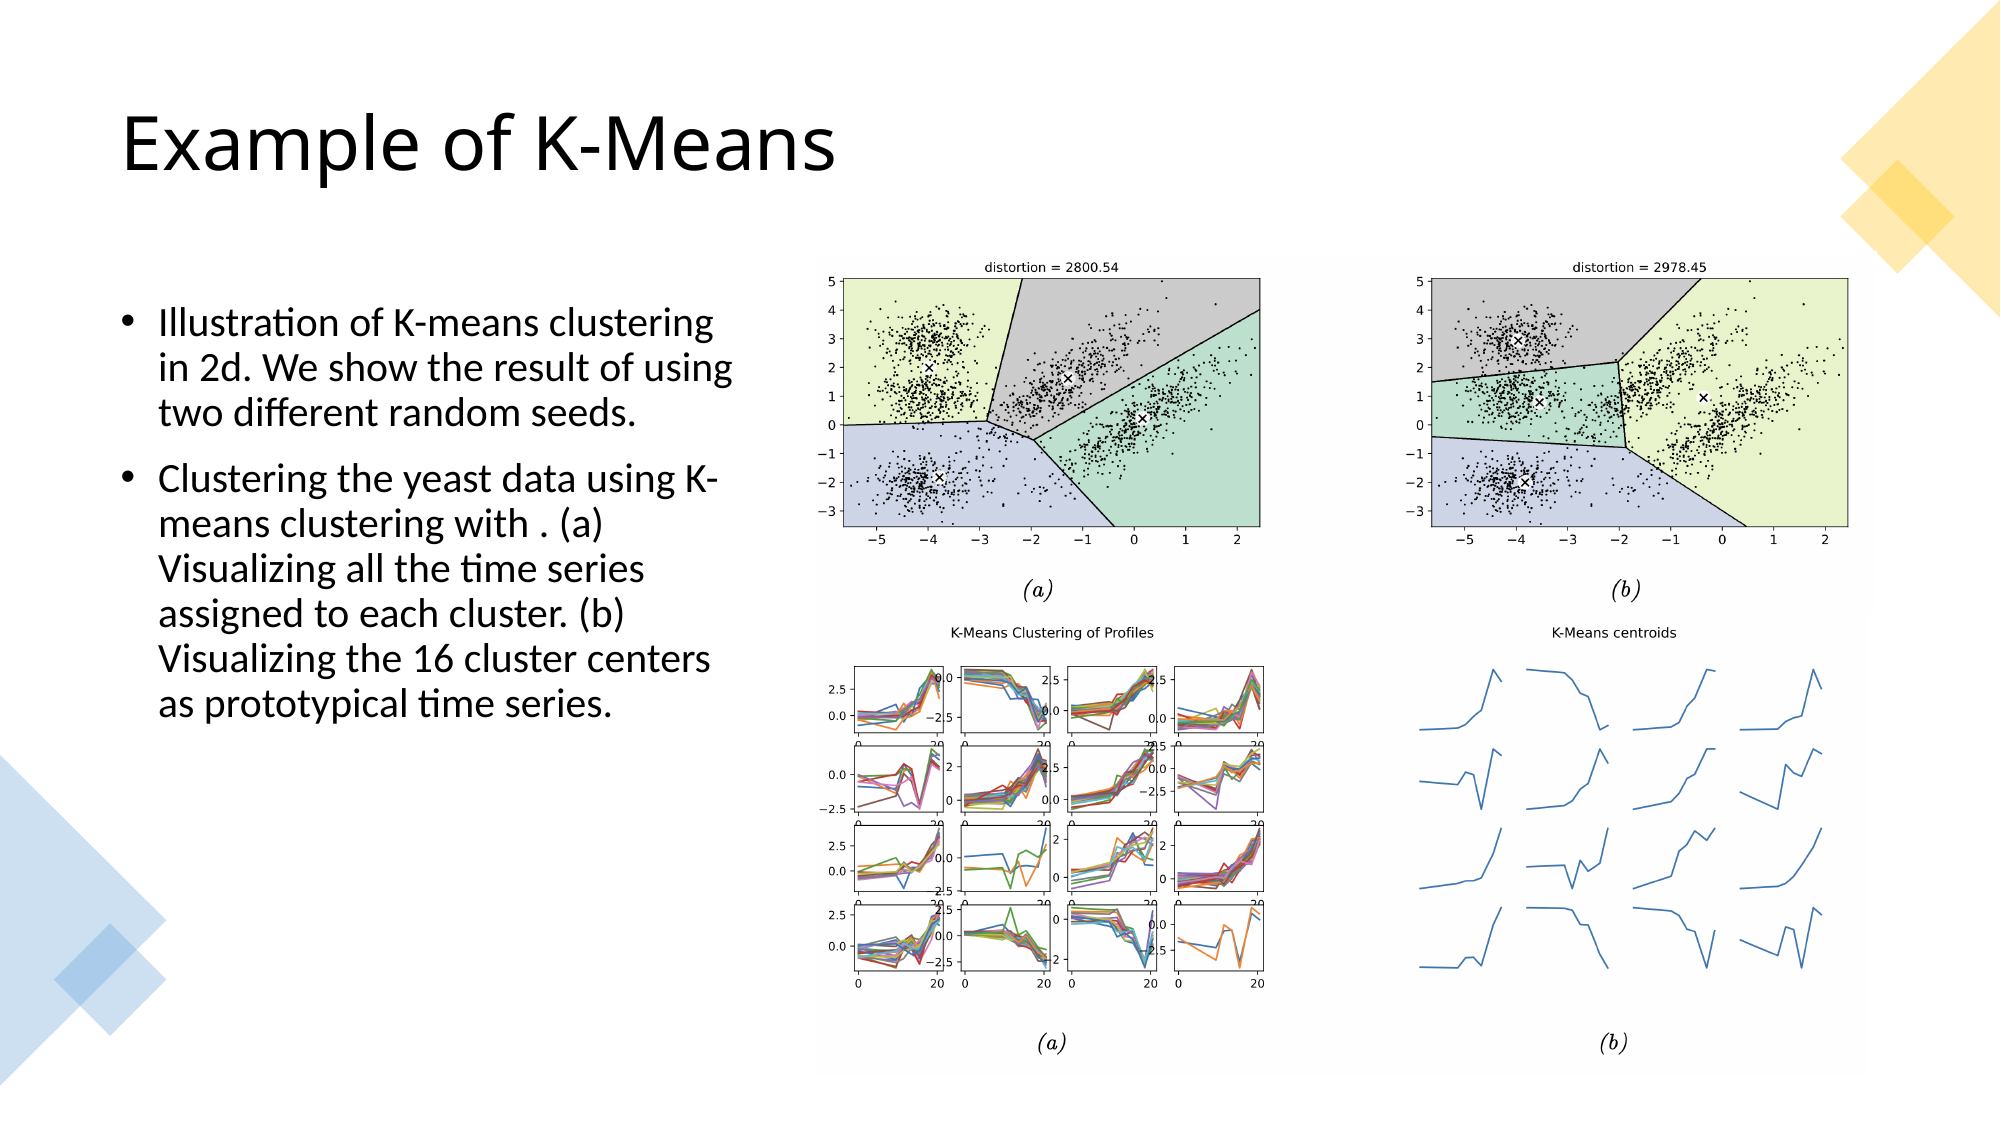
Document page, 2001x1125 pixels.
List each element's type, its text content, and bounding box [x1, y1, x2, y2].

title Example of K-Means [105, 52, 1840, 240]
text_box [0, 754, 167, 1086]
text_box [0, 0, 2000, 1125]
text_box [1840, 0, 2000, 318]
picture [814, 251, 1877, 1076]
